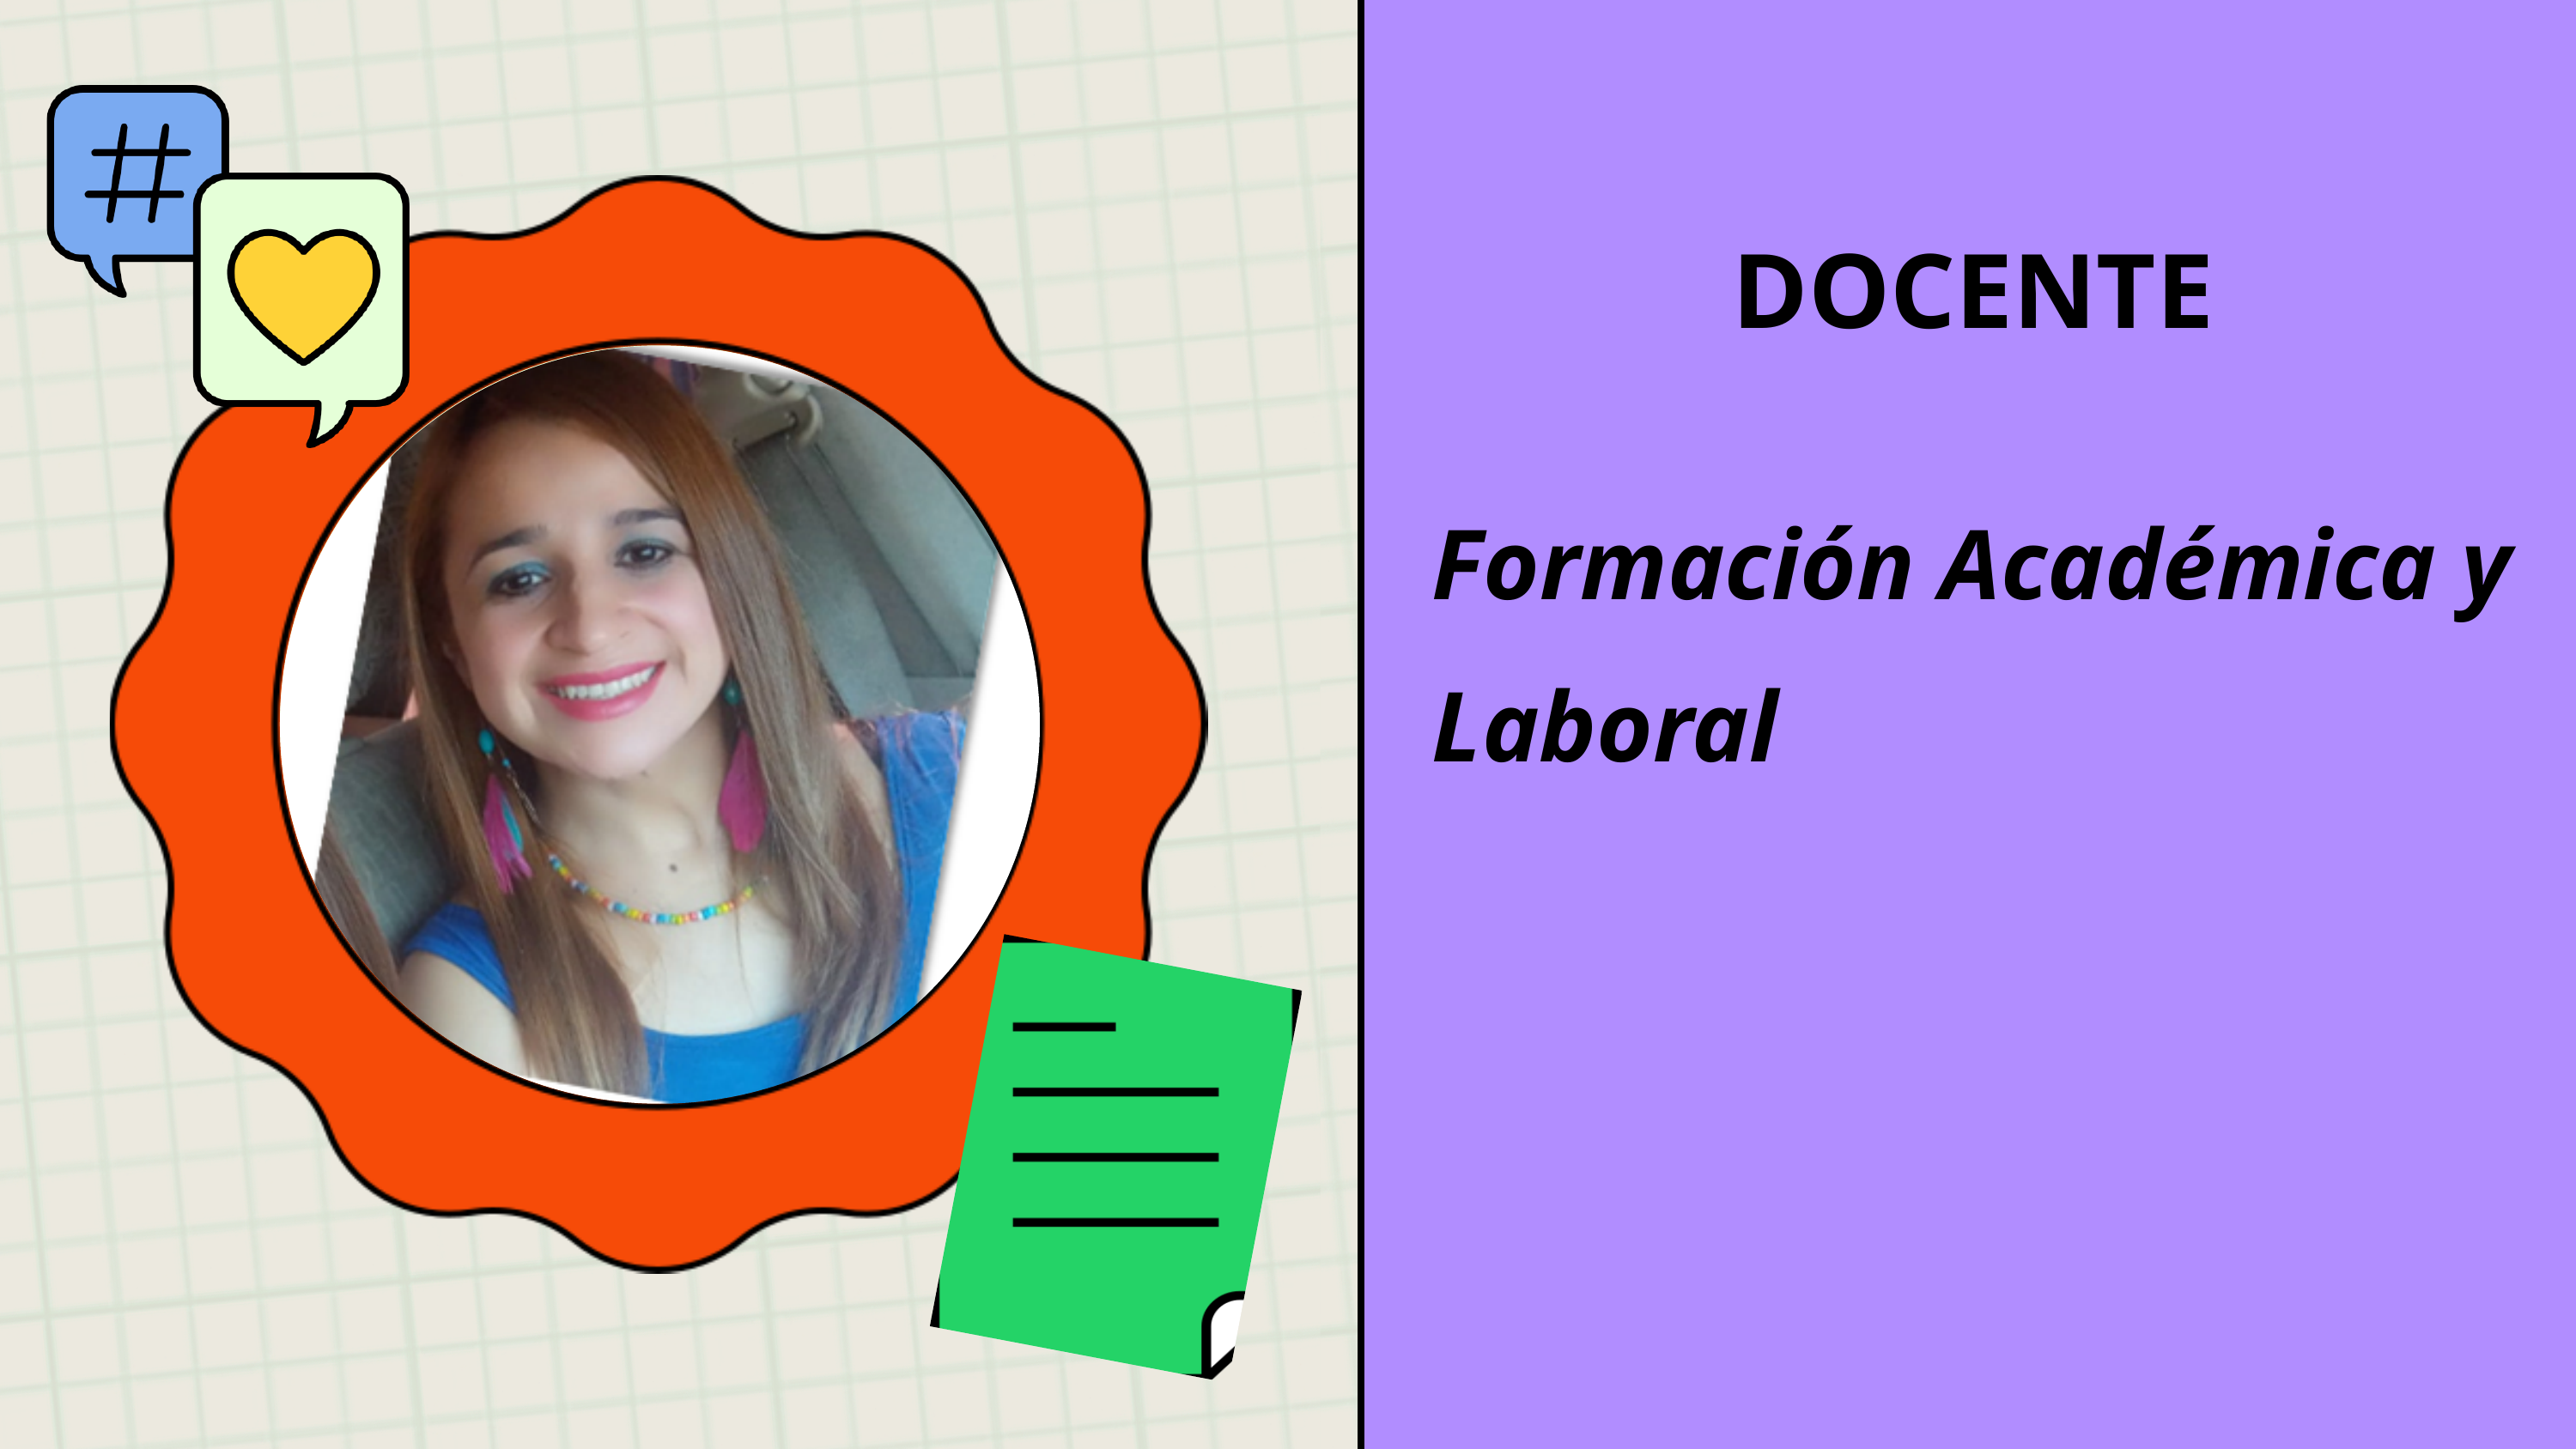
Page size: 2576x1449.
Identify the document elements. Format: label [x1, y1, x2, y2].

text_box [0, 0, 1356, 1449]
picture [279, 345, 1041, 1104]
text_box [1360, 0, 2576, 1449]
